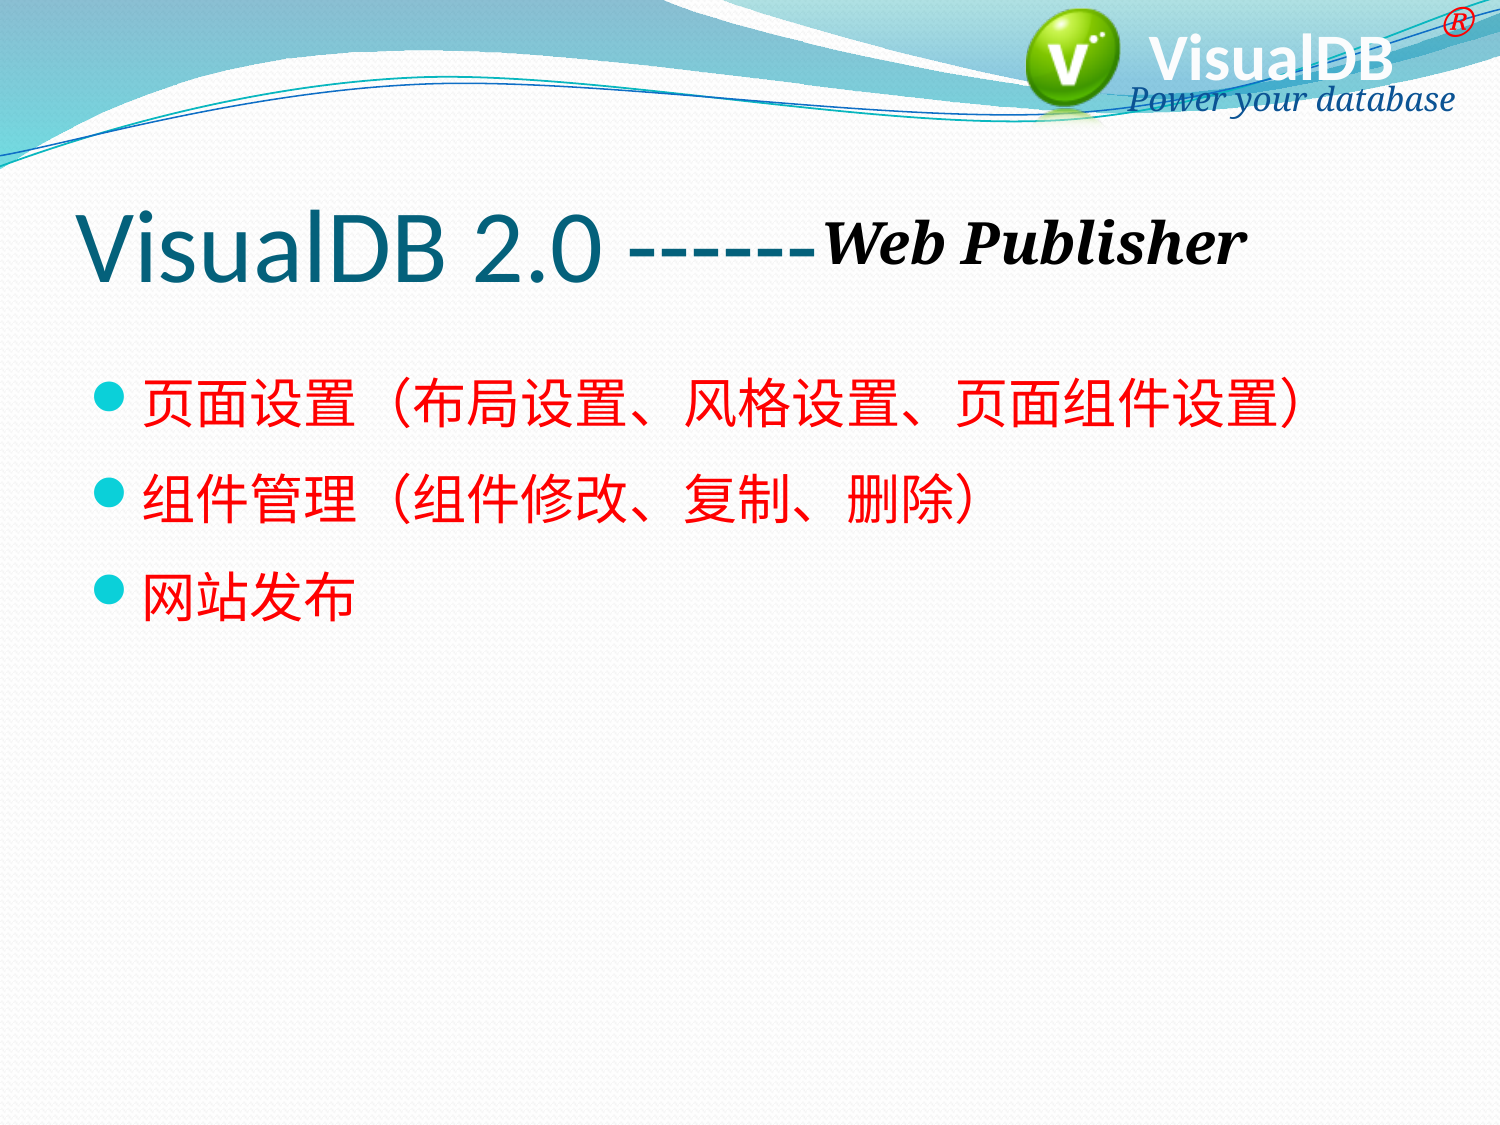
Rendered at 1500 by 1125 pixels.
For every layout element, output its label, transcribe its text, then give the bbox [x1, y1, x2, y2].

picture [1007, 0, 1137, 115]
title VisualDB 2.0 ------ [75, 115, 1425, 303]
list 页面设置（布局设置、风格设置、页面组件设置） 组件管理（组件修改、复制、删除） 网站发布 [75, 369, 1425, 1090]
text_box Web Publisher [790, 199, 1263, 284]
